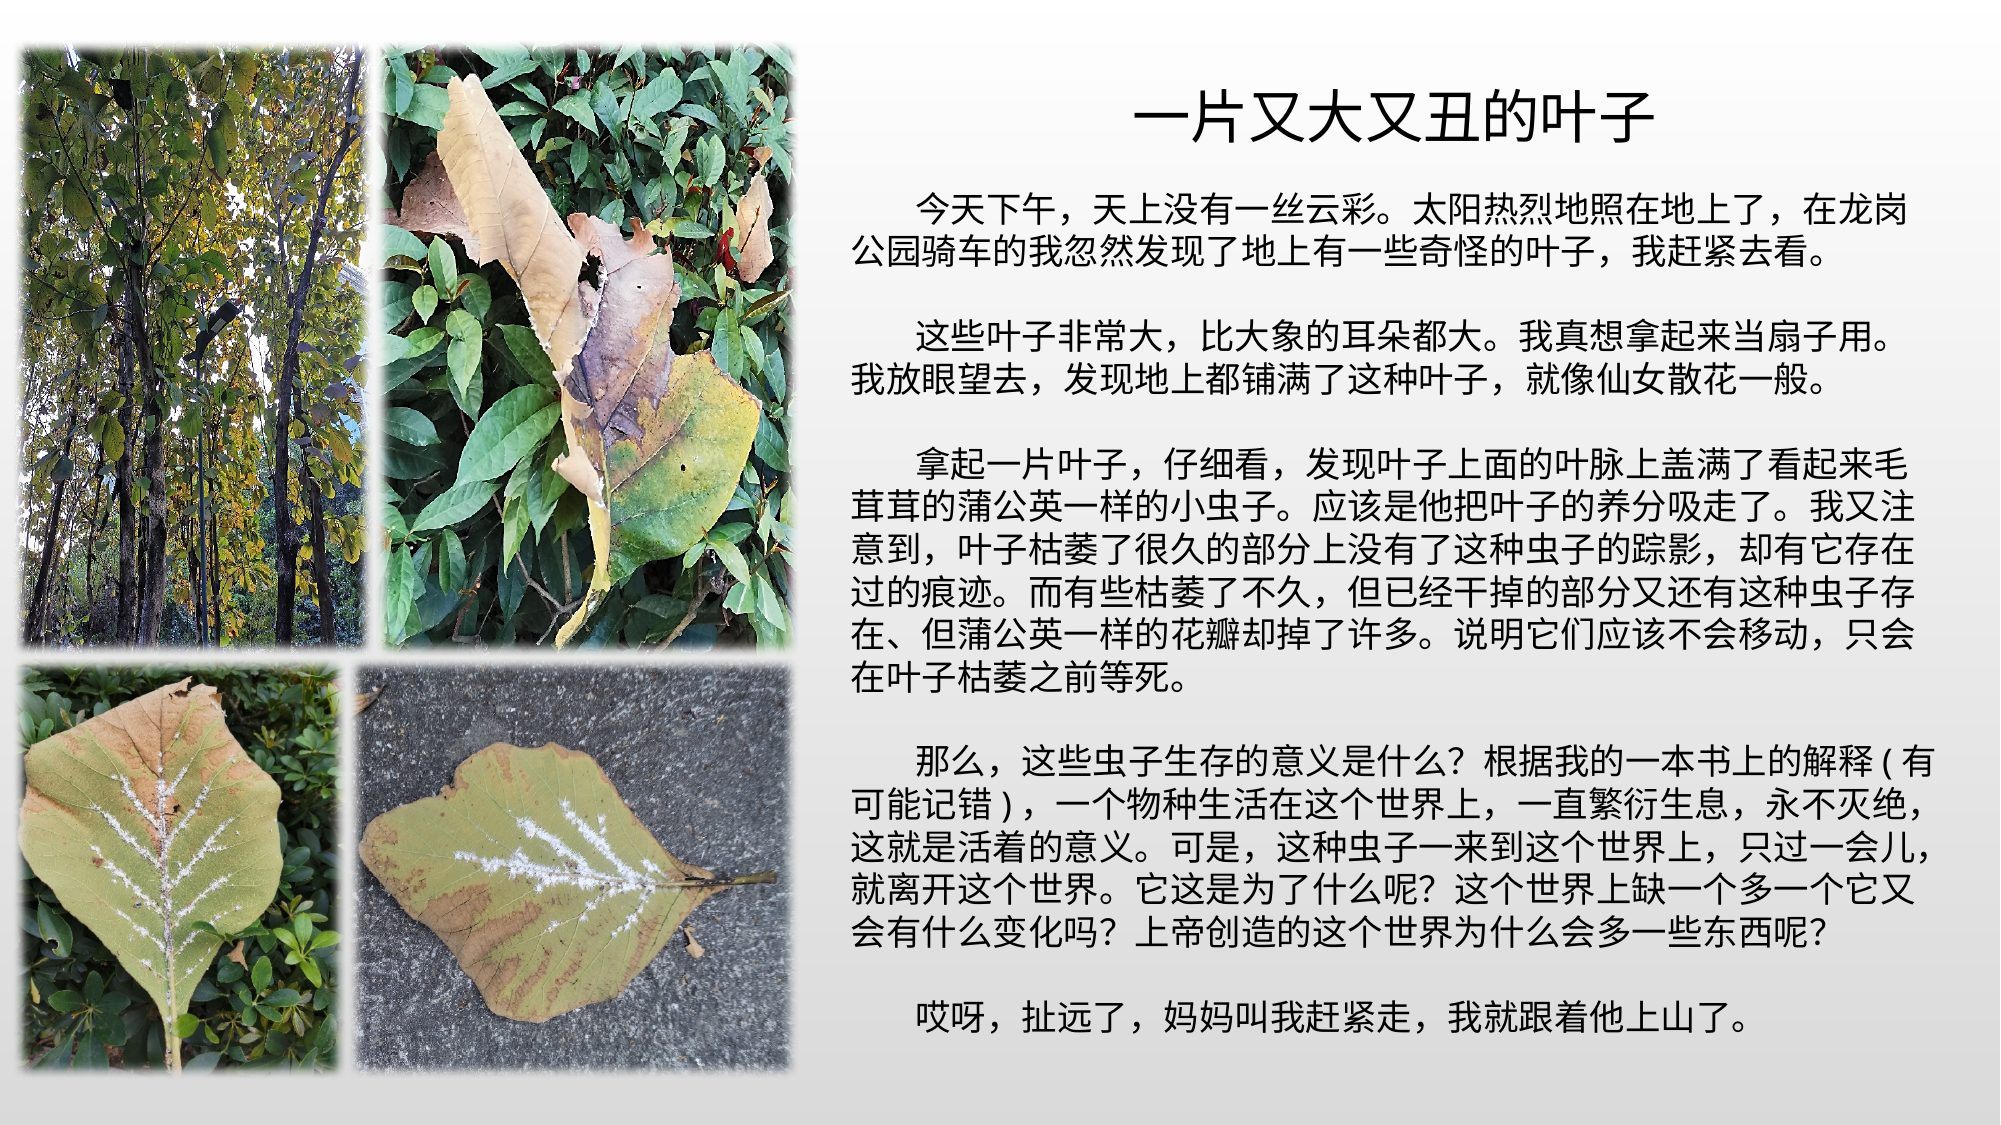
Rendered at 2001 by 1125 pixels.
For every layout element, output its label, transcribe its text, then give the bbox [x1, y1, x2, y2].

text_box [12, 39, 799, 1080]
subtitle 一片又大又丑的叶子 [927, 65, 1862, 179]
text_box 今天下午，天上没有一丝云彩。太阳热烈地照在地上了，在龙岗公园骑车的我忽然发现了地上有一些奇怪的叶子，我赶紧去看。 这些叶子非常大，比大象的耳朵都大。我真想拿起来当扇子用。我放眼望去，发现地上都铺满了这种叶子，就像仙女散花一般。 拿起一片叶子，仔细看，发现叶子上面的叶脉上盖满了看起来毛茸茸的蒲公英一样的小虫子。应该是他把叶子的养分吸走了。我又注意到，叶子枯萎了很久的部分上没有了这种虫子的踪影，却有它存在过的痕迹。而有些枯萎了不久，但已经干掉的部分又还有这种虫子存在、但蒲公英一样的花瓣却掉了许多。说明它们应该不会移动，只会在叶子枯萎之前等死。 那么，这些虫子生存的意义是什么？根据我的一本书上的解释(有可能记错)，一个物种生活在这个世界上，一直繁衍生息，永不灭绝，这就是活着的意义。可是，这种虫子一来到这个世界上，只过一会儿，就离开这个世界。它这是为了什么呢？这个世界上缺一个多一个它又会有什么变化吗？上帝创造的这个世界为什么会多一些东西呢？ 哎呀，扯远了，妈妈叫我赶紧走，我就跟着他上山了。 [835, 179, 1953, 1045]
